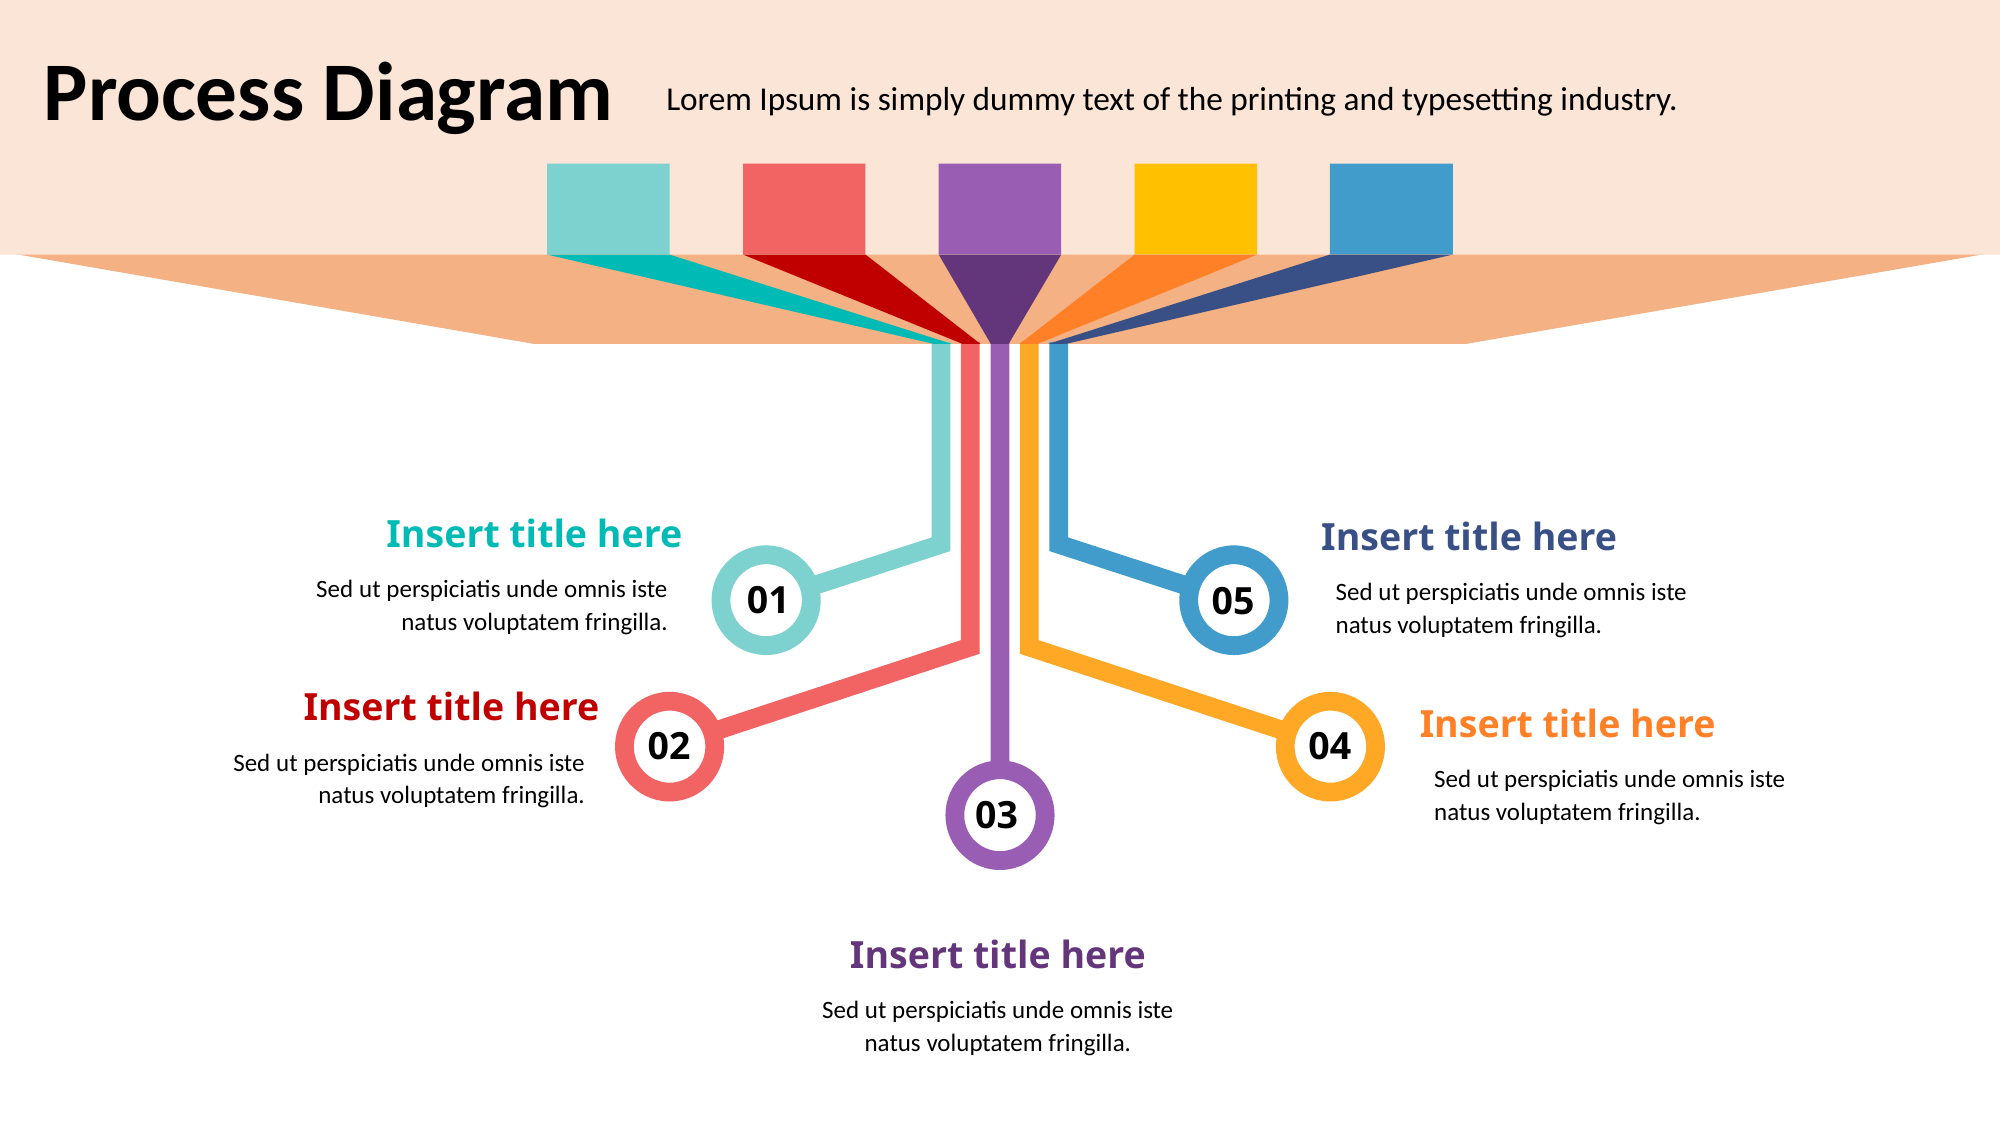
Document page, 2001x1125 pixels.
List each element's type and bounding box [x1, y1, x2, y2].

text_box [0, 0, 2000, 861]
text_box [803, 923, 1193, 1065]
text_box [293, 502, 698, 643]
text_box [210, 676, 615, 817]
text_box [1306, 505, 1711, 647]
text_box [1404, 692, 1810, 833]
